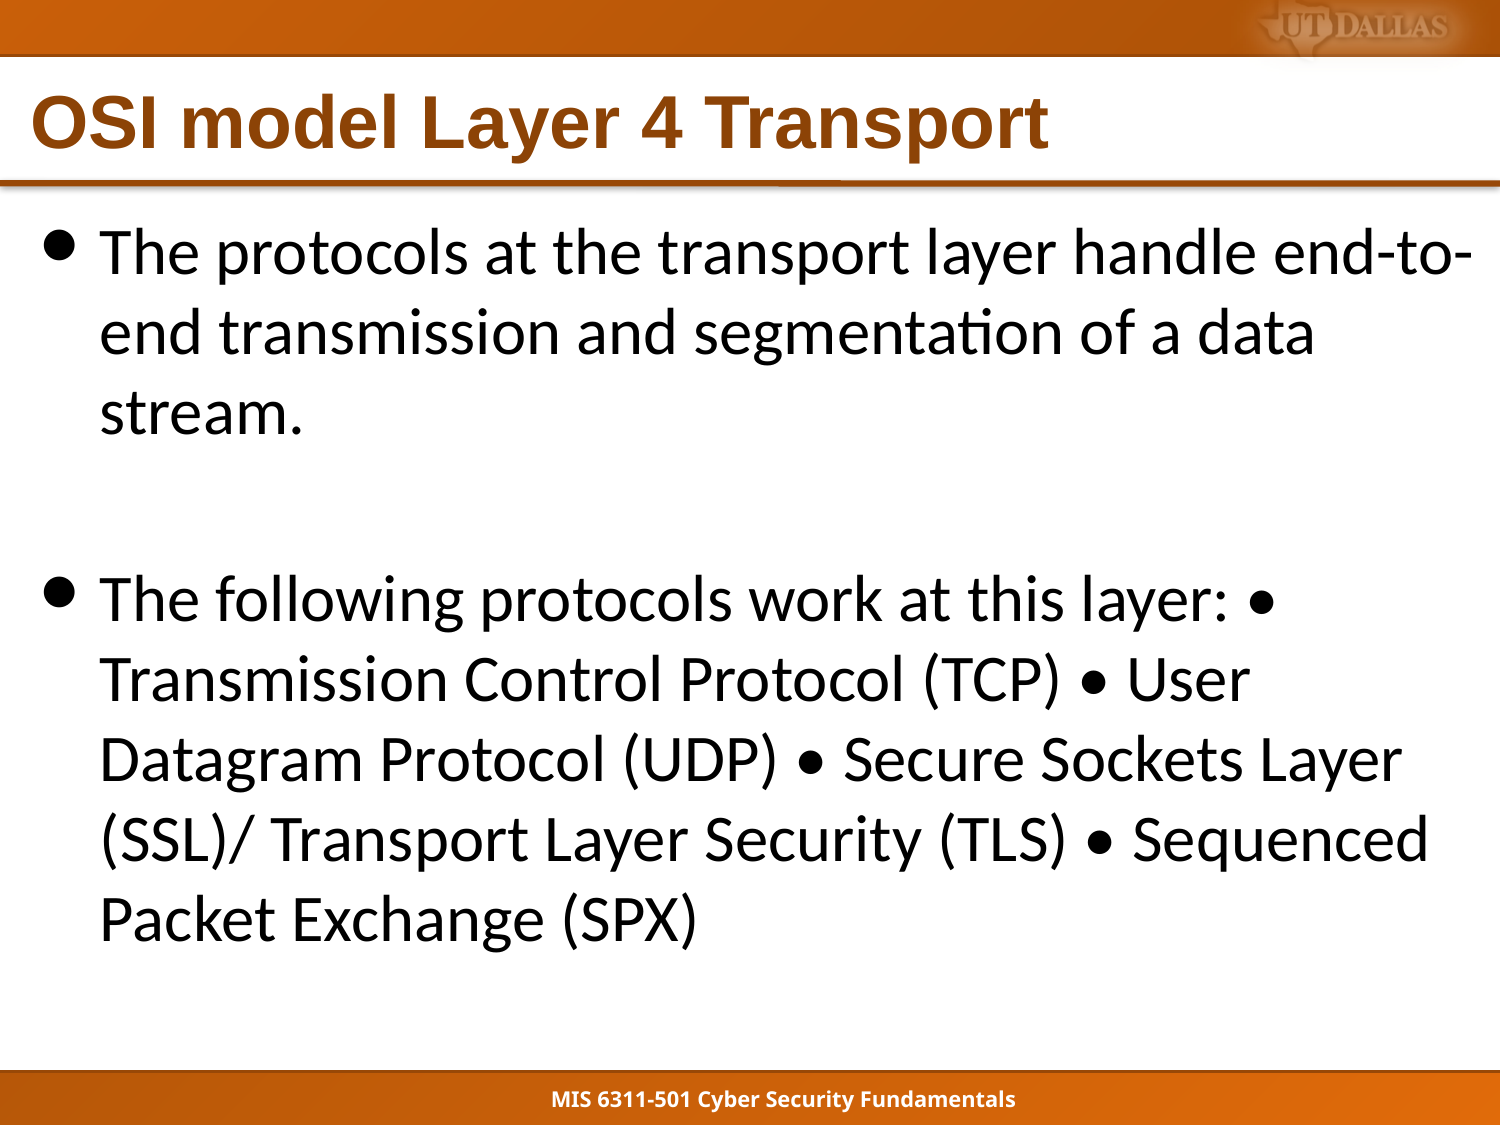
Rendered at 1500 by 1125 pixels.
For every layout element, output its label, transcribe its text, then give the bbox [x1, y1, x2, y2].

title OSI model Layer 4 Transport [0, 62, 1500, 176]
list The protocols at the transport layer handle end-to-end transmission and segmentation of a data stream. The following protocols work at this layer: • Transmission Control Protocol (TCP) • User Datagram Protocol (UDP) • Secure Sockets Layer (SSL)/ Transport Layer Security (TLS) • Sequenced Packet Exchange (SPX) [24, 199, 1500, 1077]
picture [1218, 0, 1500, 62]
